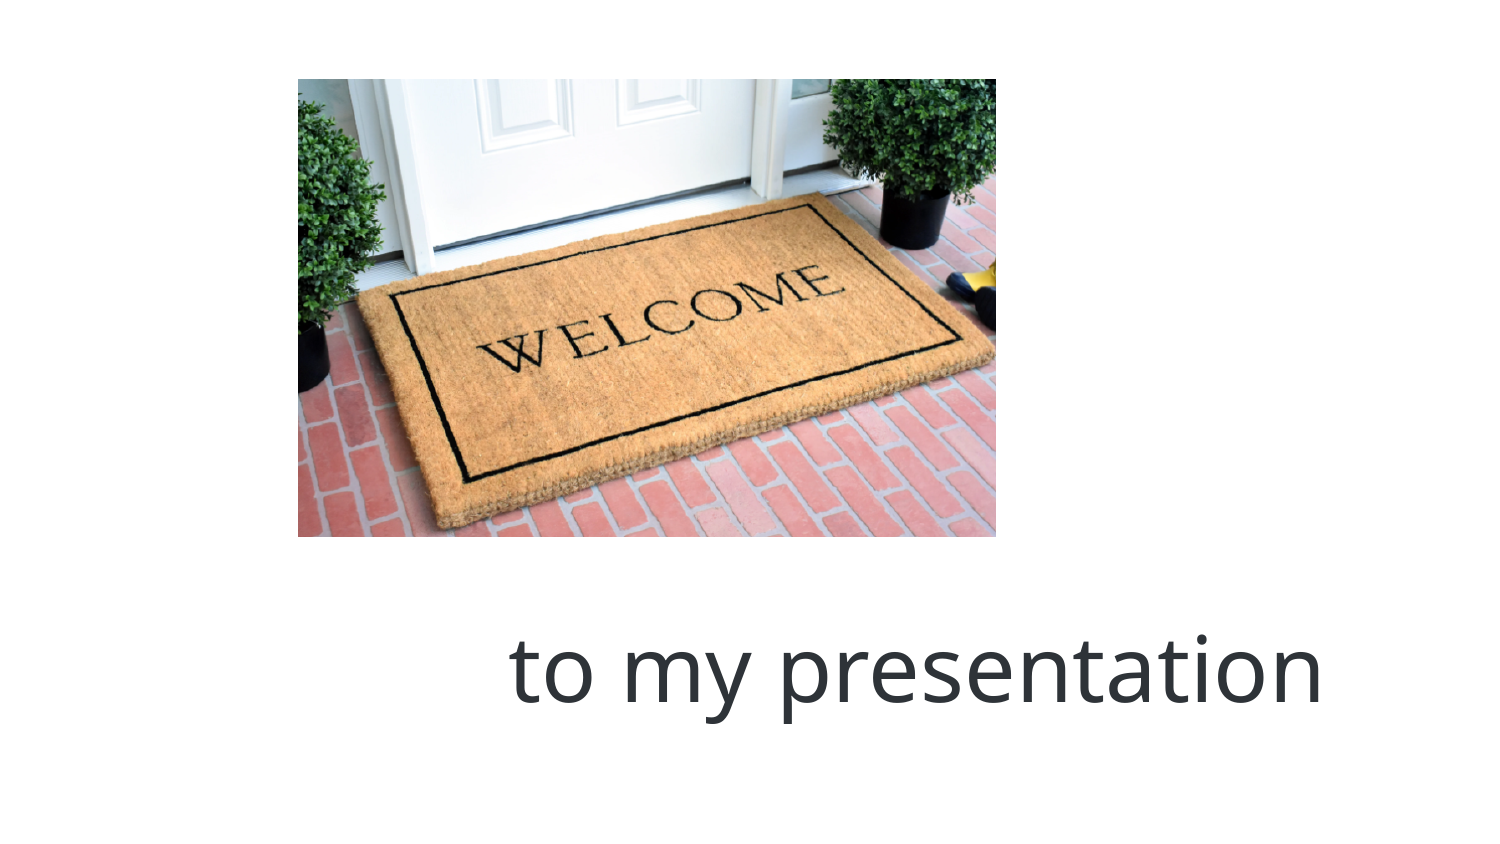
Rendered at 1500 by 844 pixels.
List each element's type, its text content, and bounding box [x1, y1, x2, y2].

picture [298, 78, 996, 538]
title to my presentation [508, 510, 1445, 737]
